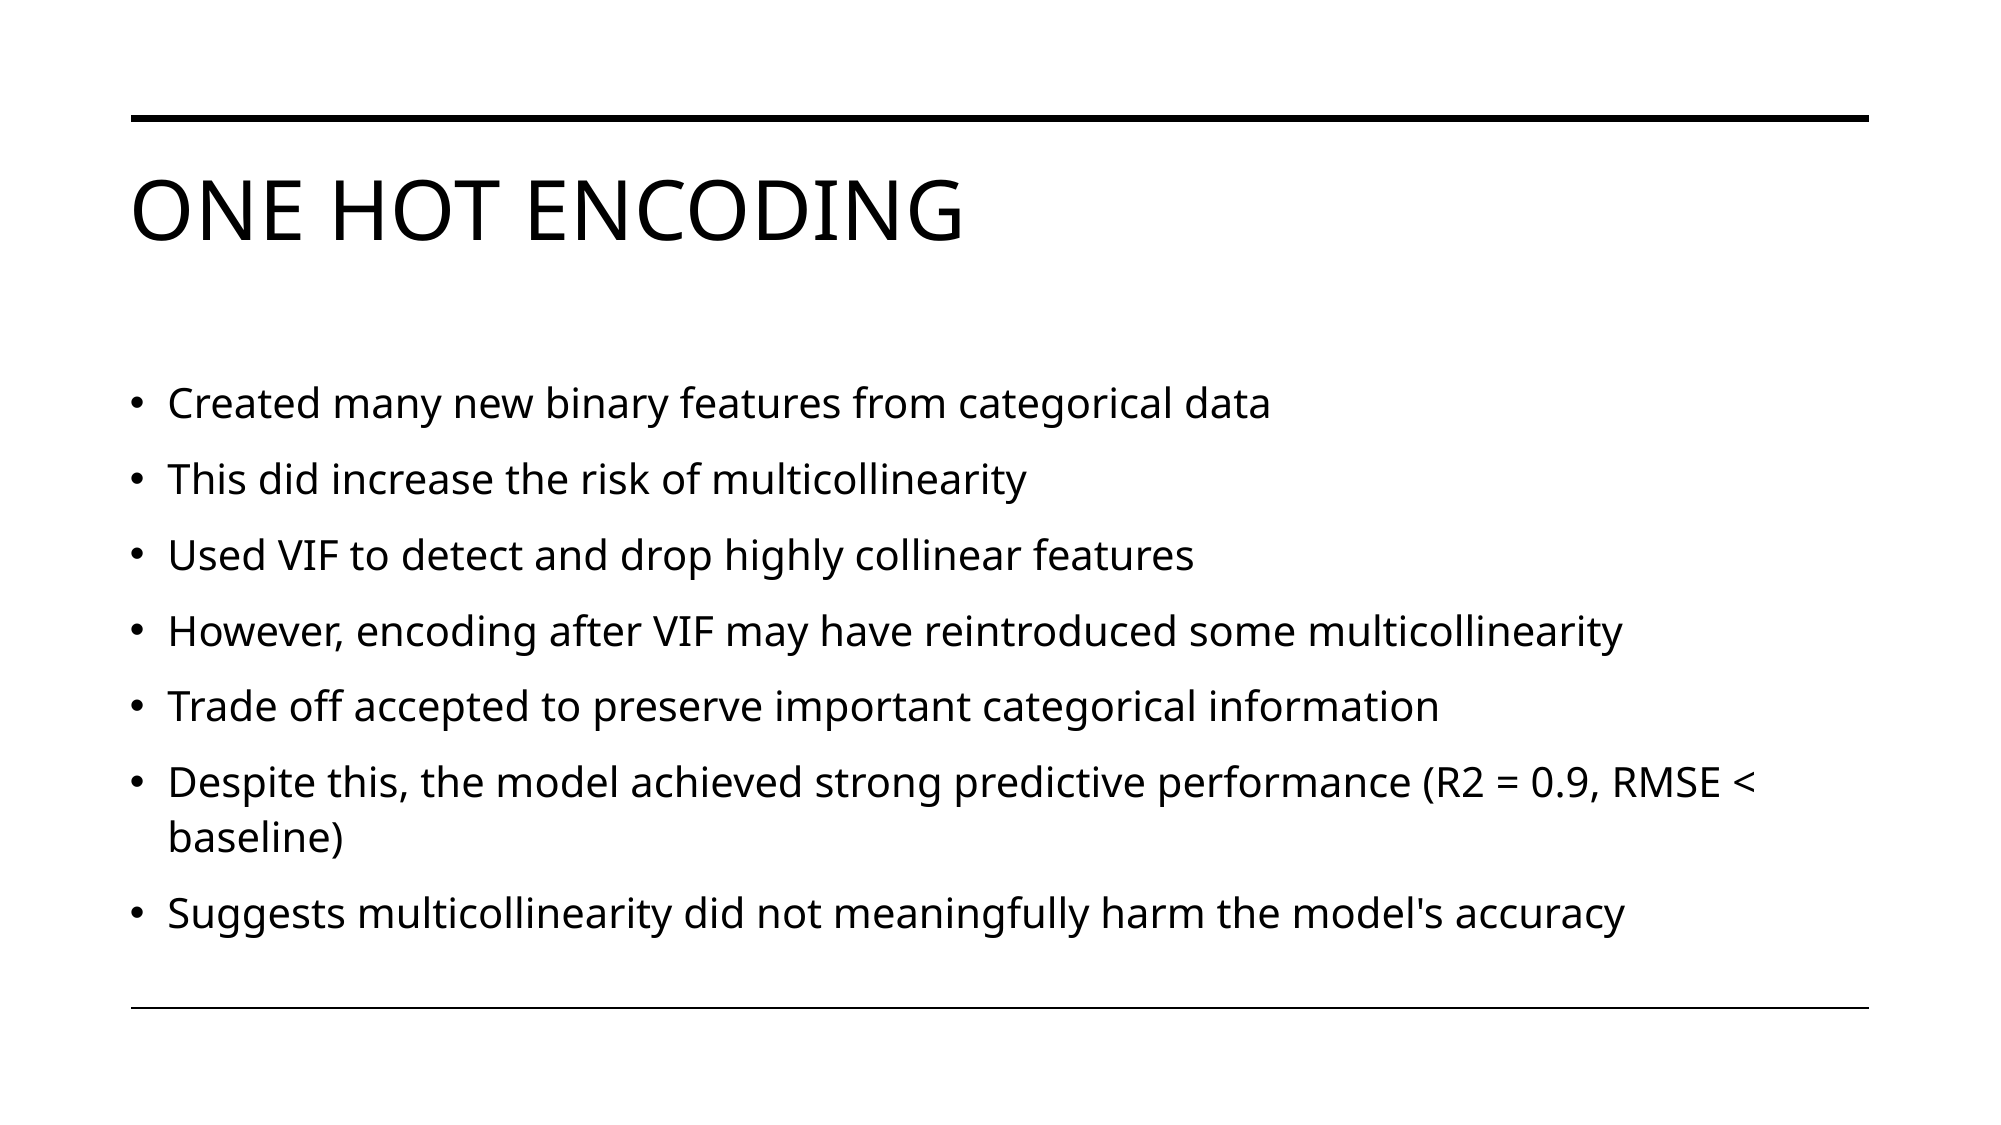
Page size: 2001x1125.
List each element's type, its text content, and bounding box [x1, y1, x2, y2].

title One Hot Encoding [114, 149, 1869, 364]
list Created many new binary features from categorical data This did increase the risk of multicollinearity Used VIF to detect and drop highly collinear features However, encoding after VIF may have reintroduced some multicollinearity Trade off accepted to preserve important categorical information Despite this, the model achieved strong predictive performance (R2 = 0.9, RMSE < baseline) Suggests multicollinearity did not meaningfully harm the model's accuracy [114, 364, 1869, 978]
